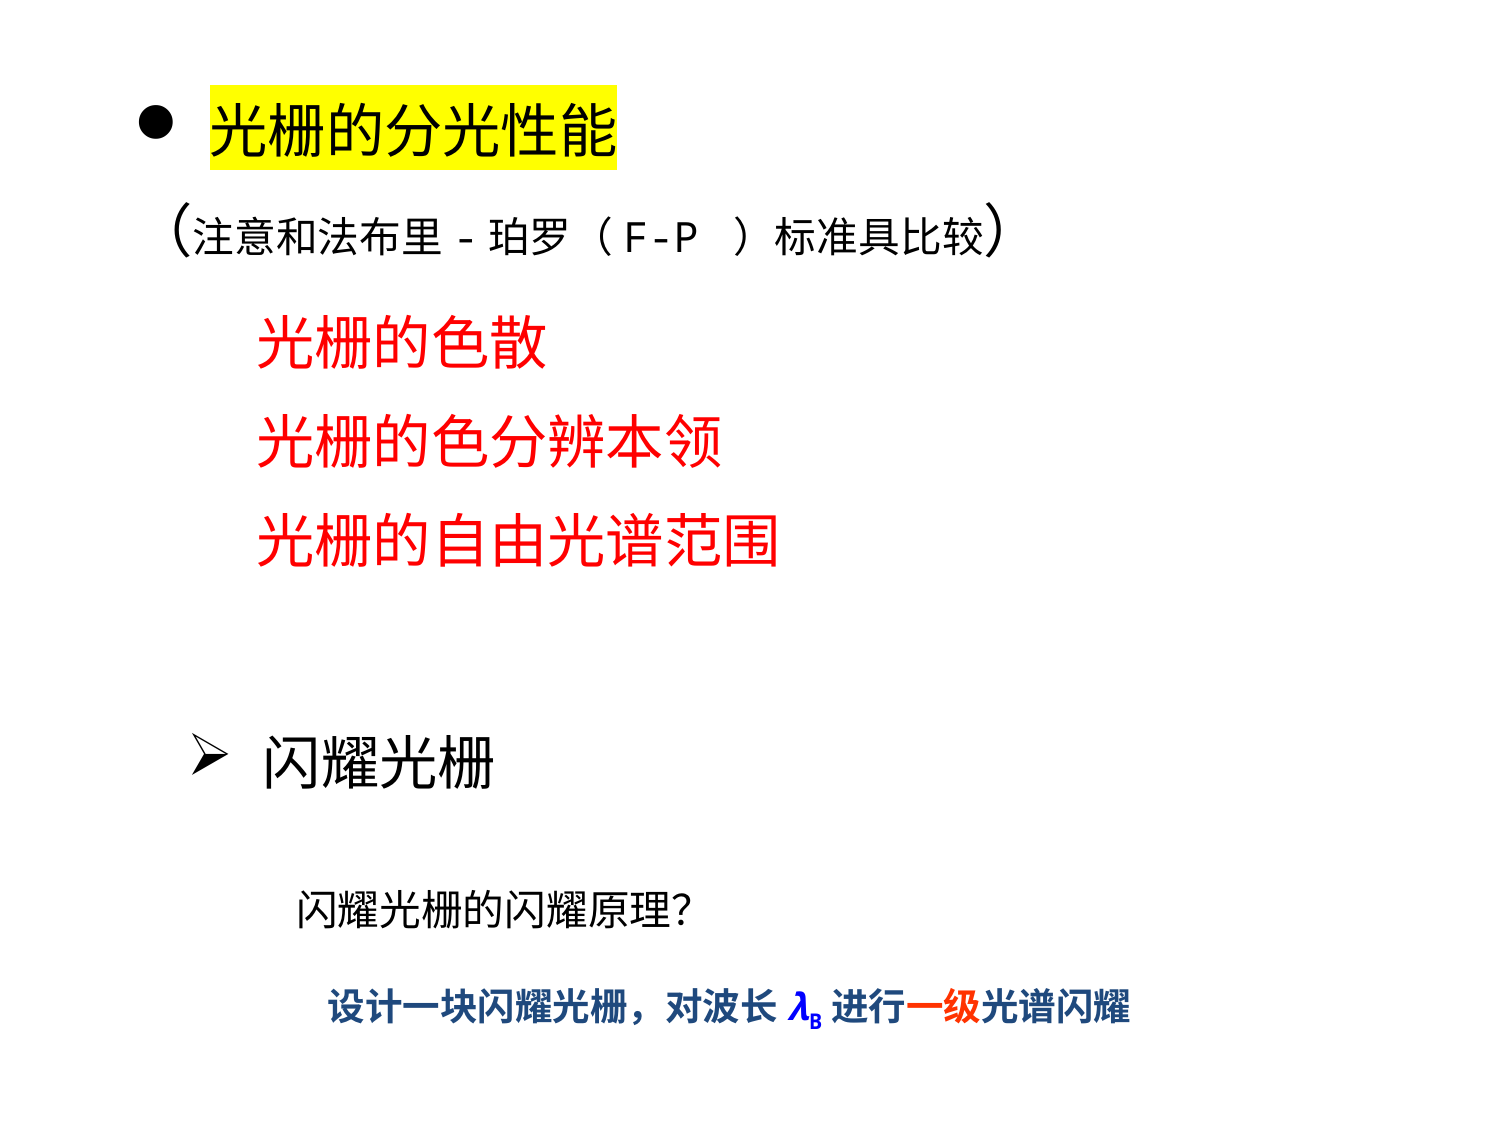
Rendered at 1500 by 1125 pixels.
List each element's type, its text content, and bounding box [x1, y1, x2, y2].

text_box 光栅的色散 光栅的色分辨本领 光栅的自由光谱范围 [241, 298, 975, 582]
text_box 光栅的分光性能 （注意和法布里-珀罗（F-P ）标准具比较） [119, 87, 1381, 272]
text_box 闪耀光栅的闪耀原理？ [281, 876, 798, 942]
text_box 闪耀光栅 [173, 718, 511, 804]
text_box 设计一块闪耀光栅，对波长λB进行一级光谱闪耀 [312, 975, 1341, 1042]
